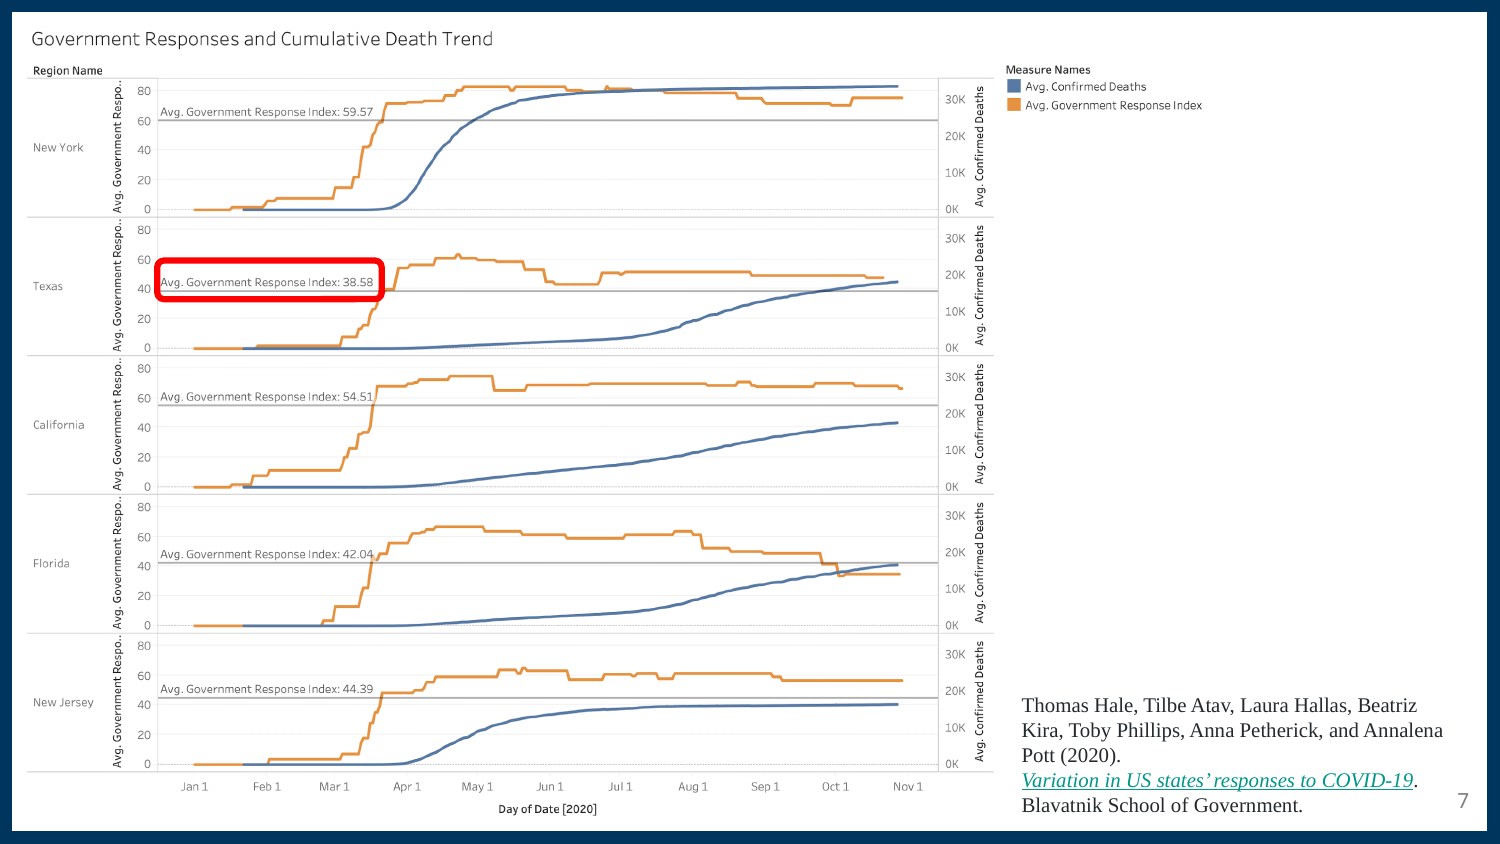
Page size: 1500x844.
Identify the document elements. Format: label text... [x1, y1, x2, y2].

picture [27, 19, 1206, 825]
slide_number 7 [1394, 769, 1484, 834]
text_box Thomas Hale, Tilbe Atav, Laura Hallas, Beatriz Kira, Toby Phillips, Anna Petherick, and Annalena Pott (2020). Variation in US states’ responses to COVID-19. Blavatnik School of Government. [1210, 676, 1473, 808]
